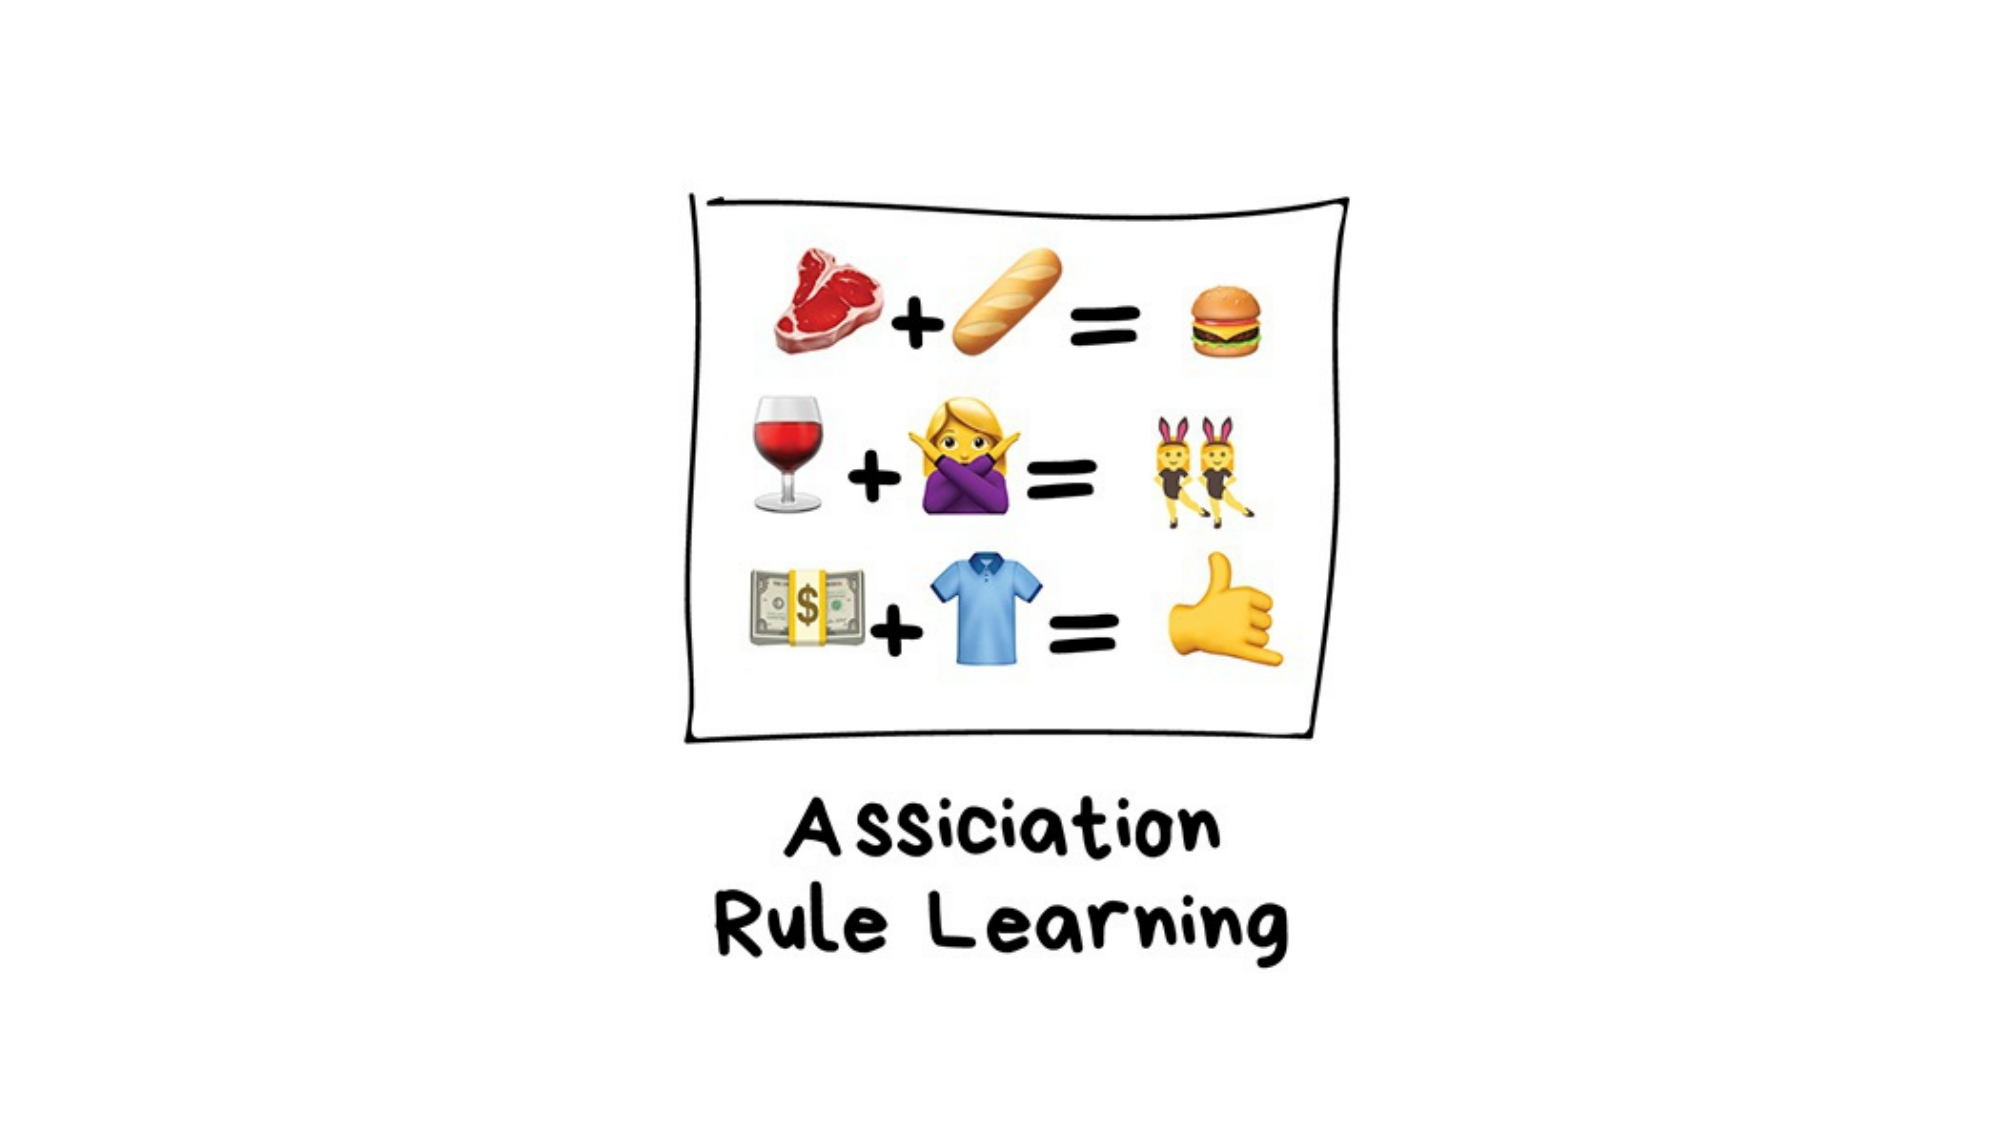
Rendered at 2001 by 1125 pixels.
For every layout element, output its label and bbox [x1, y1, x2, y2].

list [511, 73, 1489, 1052]
